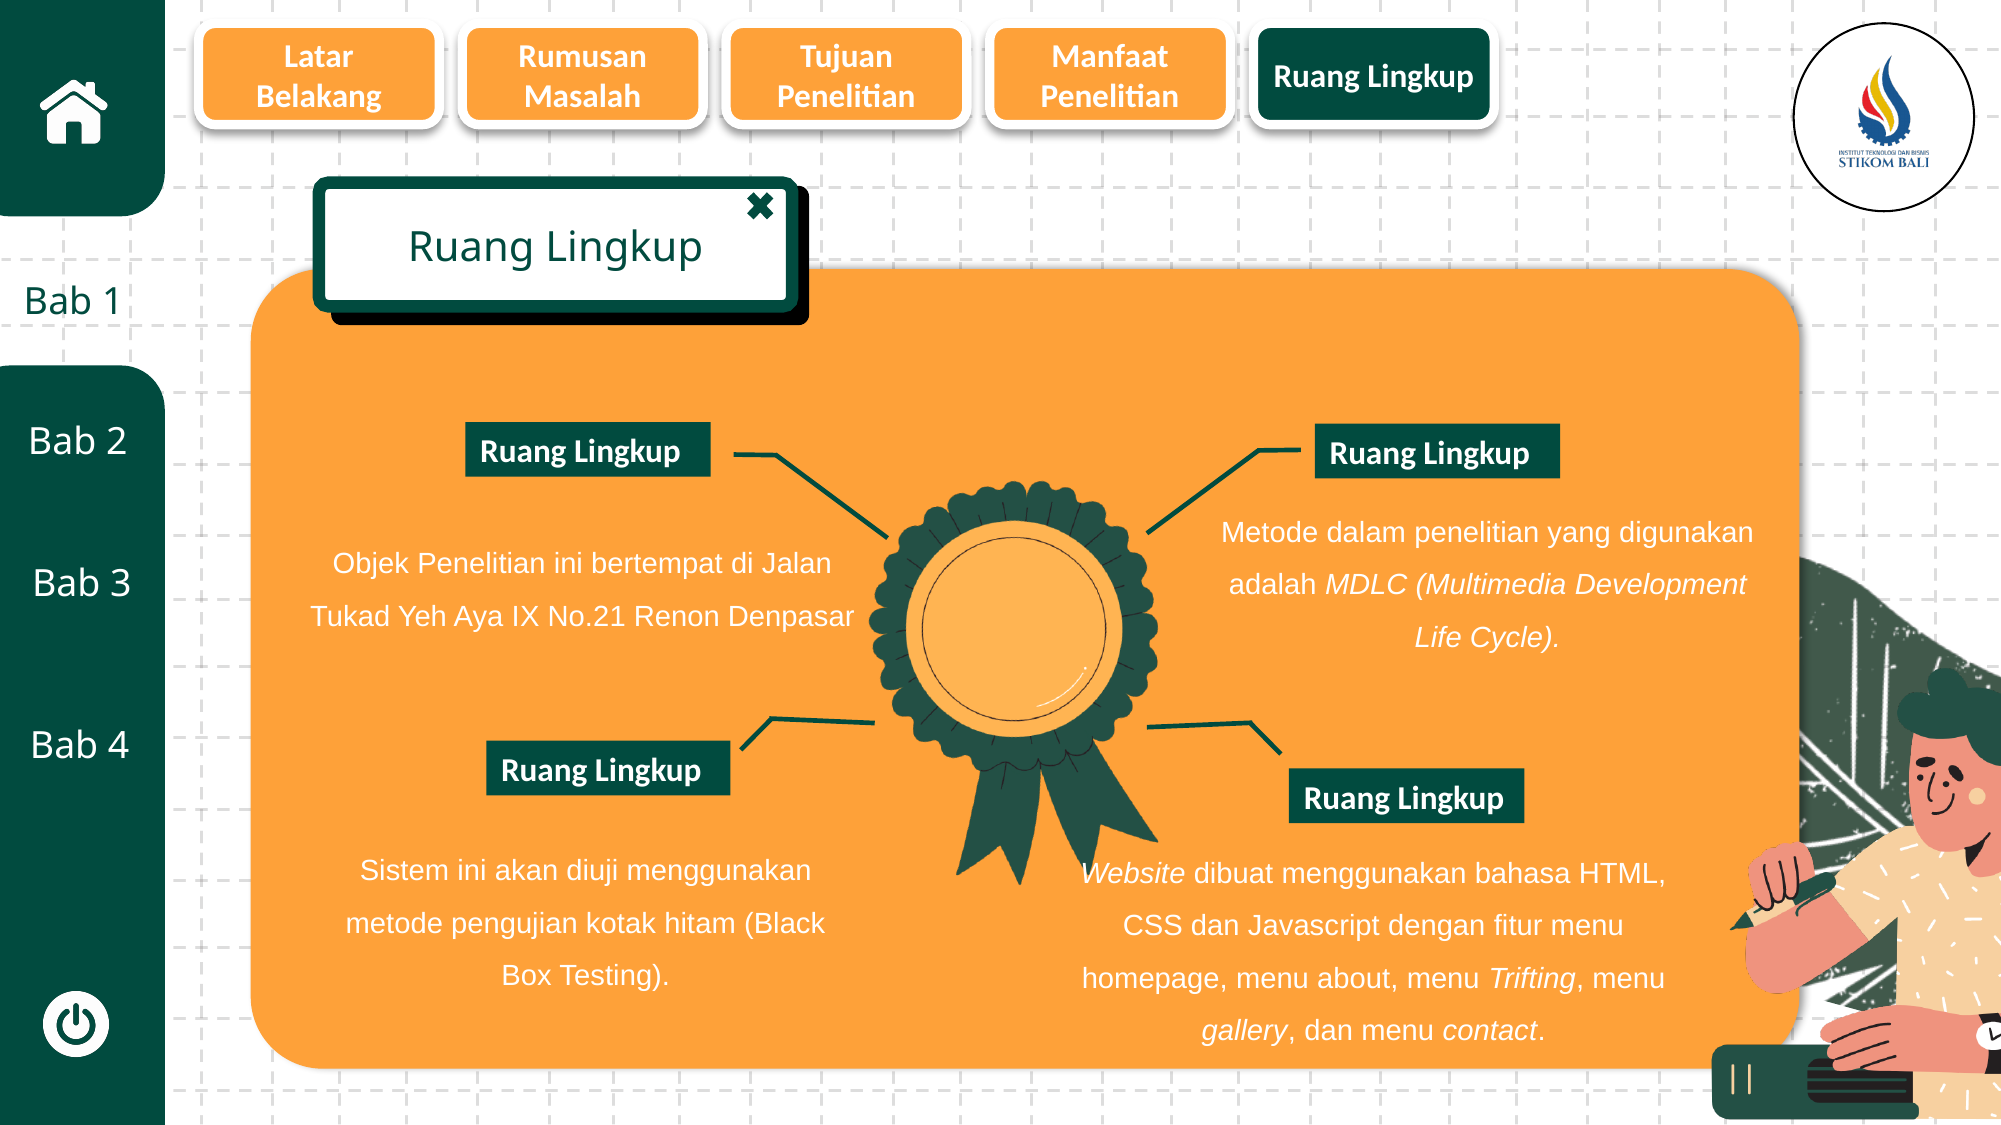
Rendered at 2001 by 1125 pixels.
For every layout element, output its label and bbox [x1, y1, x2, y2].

text_box [1146, 449, 1301, 534]
text_box [733, 454, 888, 539]
text_box [1793, 23, 1975, 212]
text_box [740, 718, 875, 750]
text_box [1146, 722, 1281, 754]
picture [0, 0, 2001, 1125]
text_box [318, 182, 810, 326]
